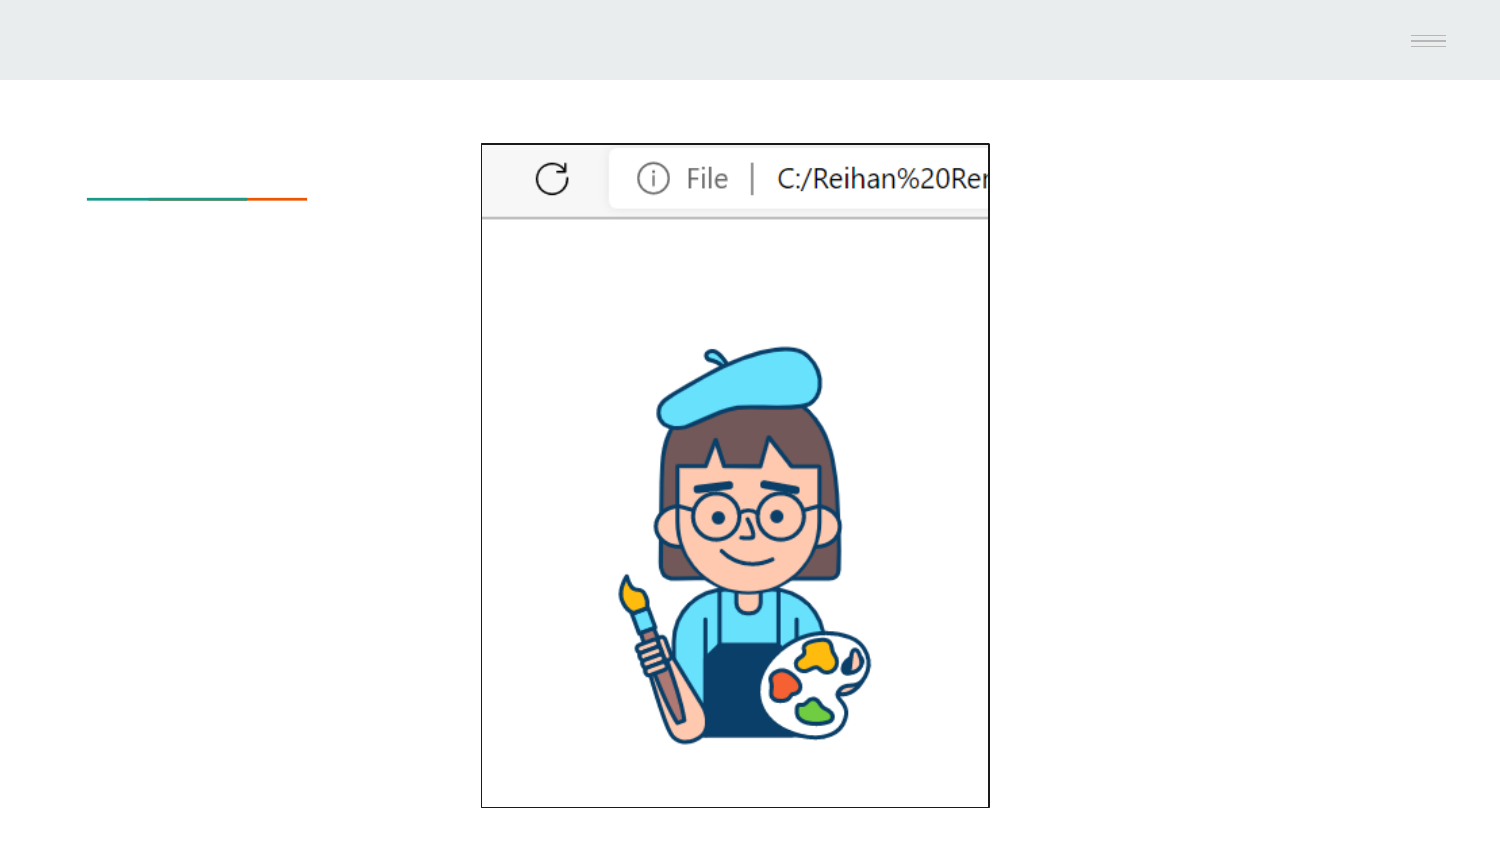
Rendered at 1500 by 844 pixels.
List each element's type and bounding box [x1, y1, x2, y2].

picture [482, 144, 989, 808]
